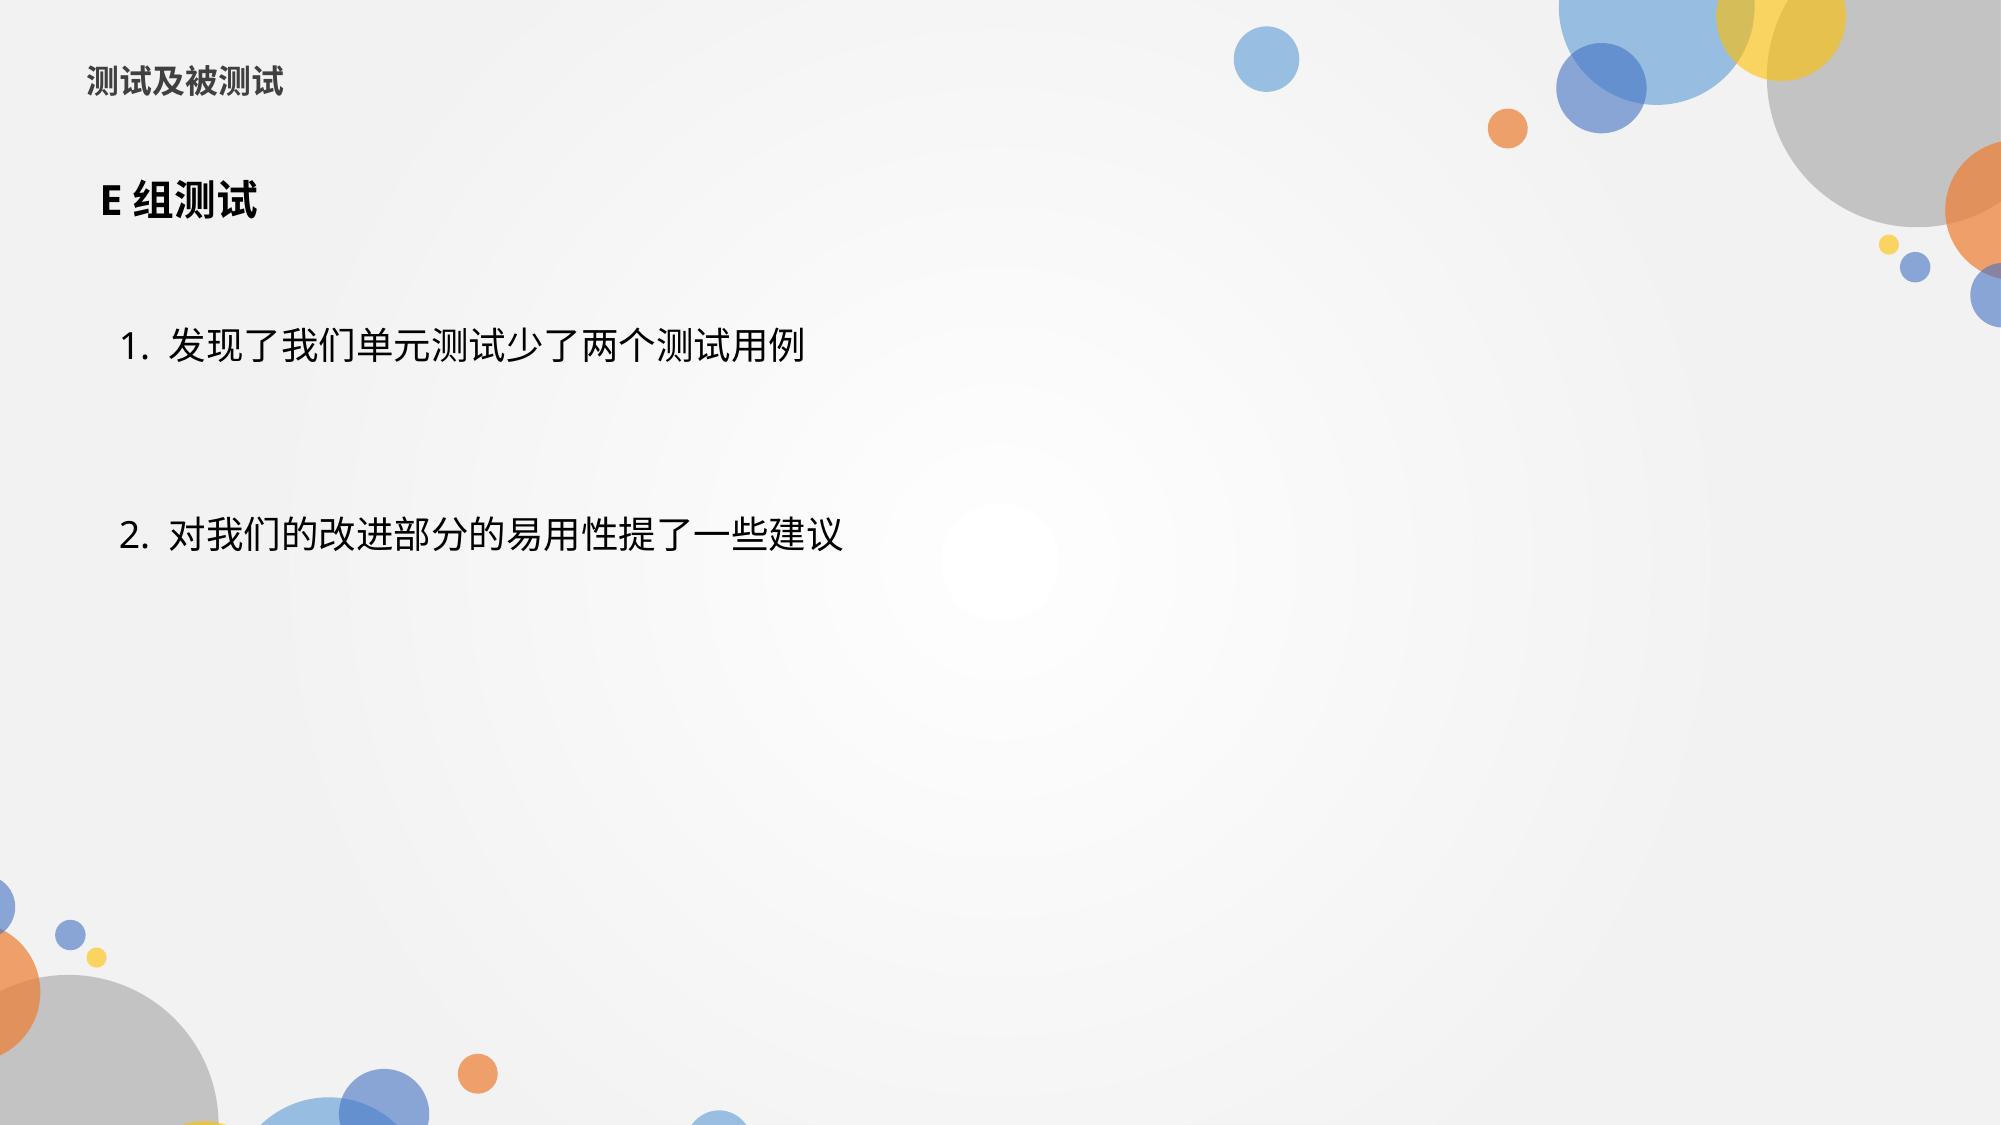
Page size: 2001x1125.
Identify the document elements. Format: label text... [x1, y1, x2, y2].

text_box 2. 对我们的改进部分的易用性提了一些建议 [103, 503, 887, 564]
text_box E组测试 [84, 166, 851, 232]
list 测试及被测试 [71, 41, 630, 108]
text_box 1. 发现了我们单元测试少了两个测试用例 [103, 314, 920, 375]
